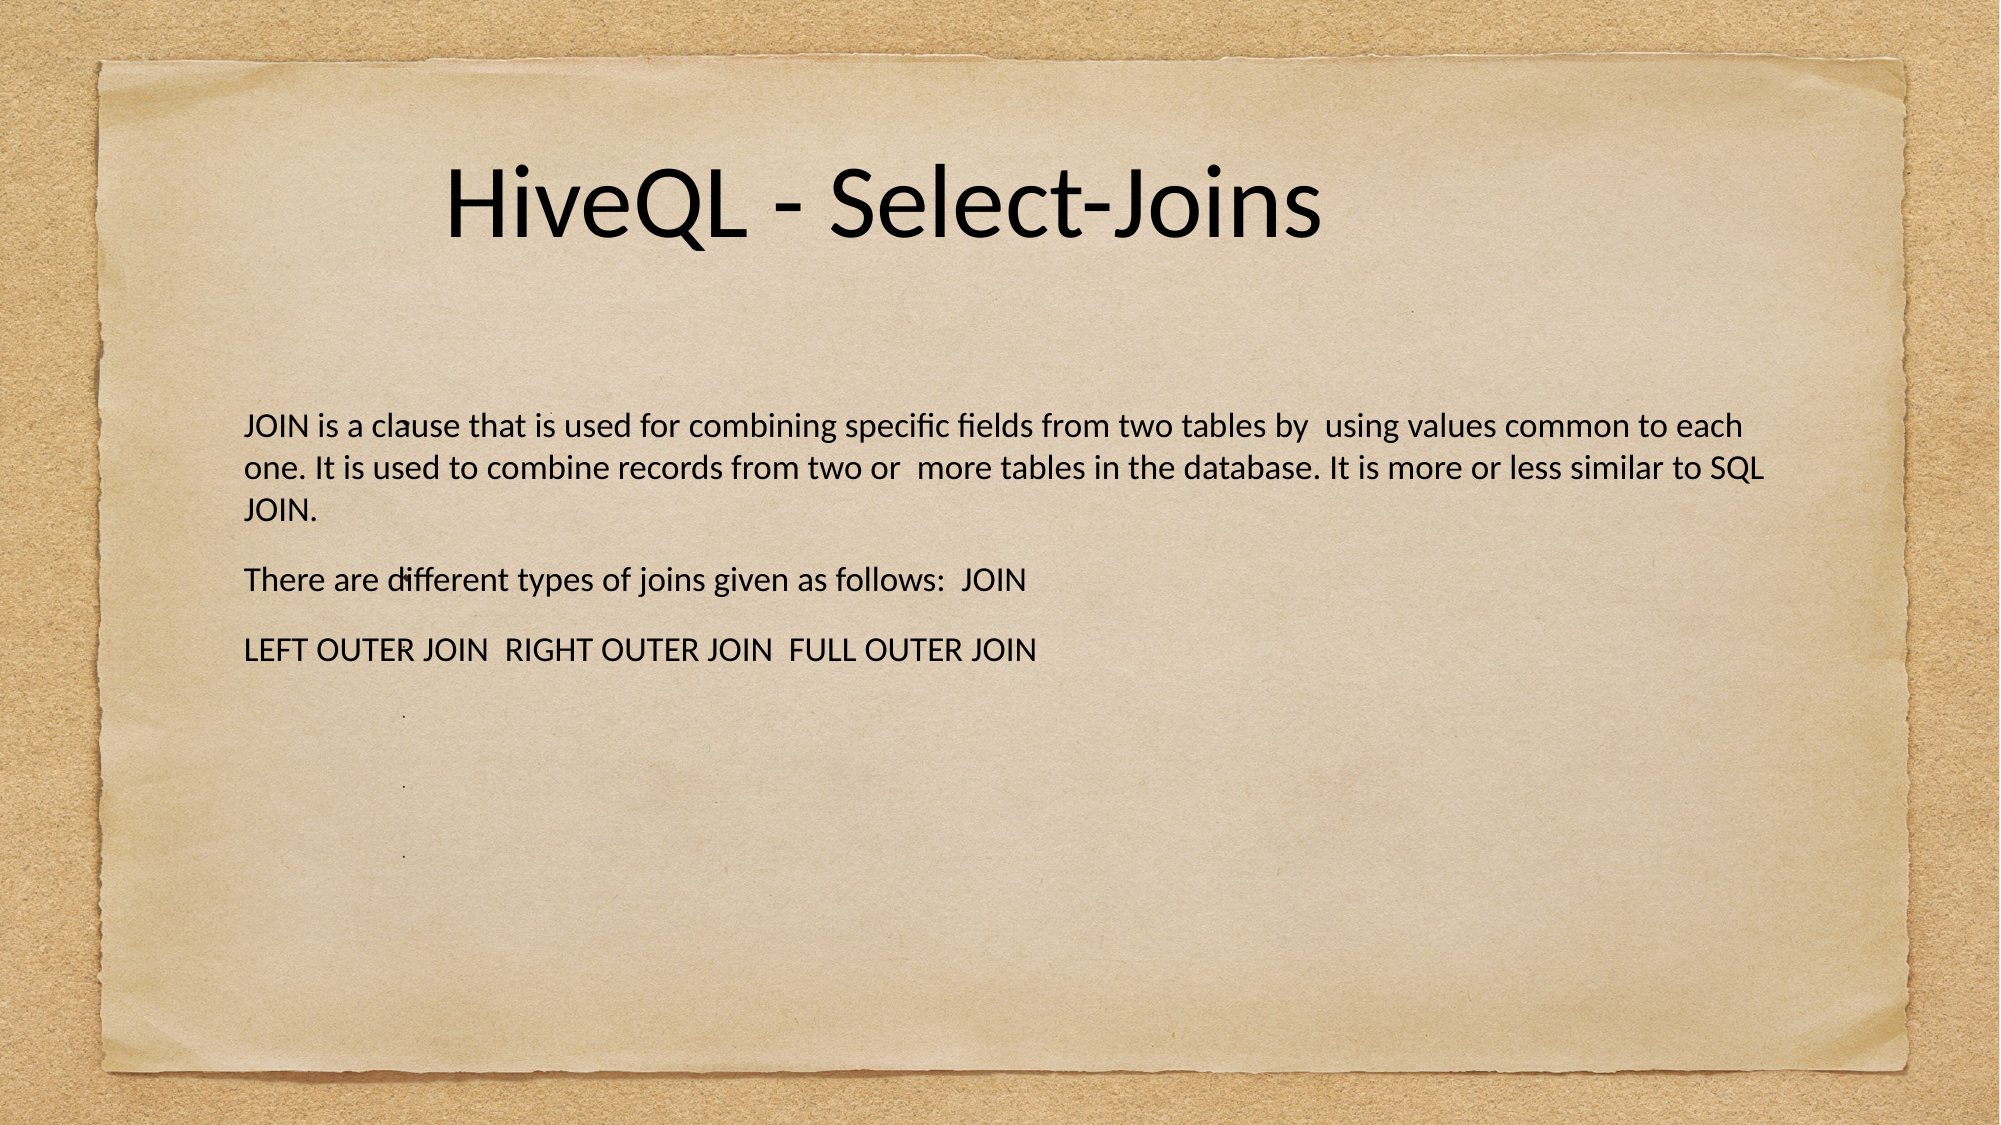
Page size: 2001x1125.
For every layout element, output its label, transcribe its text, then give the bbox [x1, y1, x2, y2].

picture [0, 0, 2000, 1125]
title HiveQL - Select-Joins [443, 130, 1555, 320]
list JOIN is a clause that is used for combining specific fields from two tables by using values common to each one. It is used to combine records from two or more tables in the database. It is more or less similar to SQL JOIN. There are different types of joins given as follows: JOIN LEFT OUTER JOIN RIGHT OUTER JOIN FULL OUTER JOIN [228, 361, 1772, 1041]
